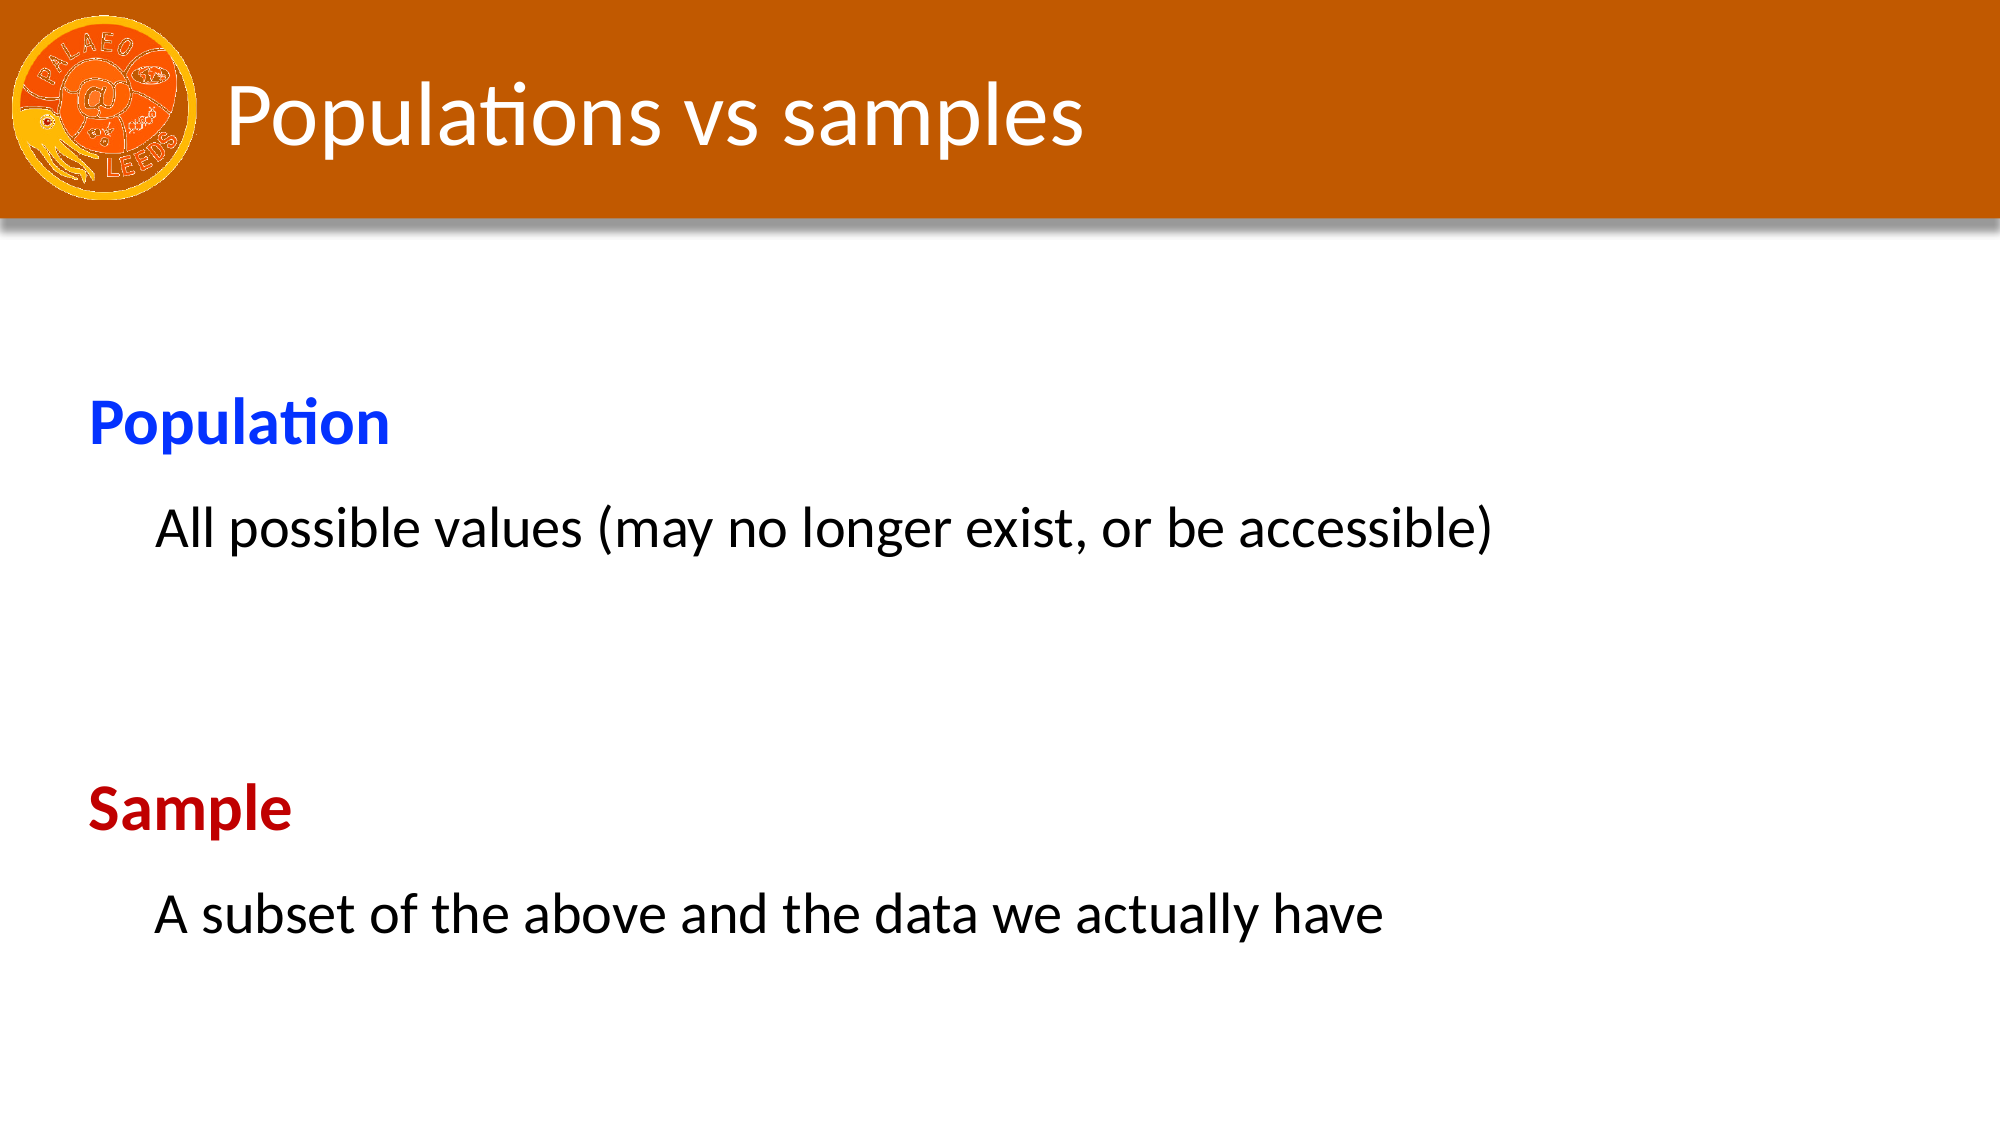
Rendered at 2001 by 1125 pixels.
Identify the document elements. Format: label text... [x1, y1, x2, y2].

text_box A subset of the above and the data we actually have [140, 867, 1401, 953]
text_box Population [74, 370, 407, 465]
text_box [0, 0, 2000, 219]
picture [11, 15, 197, 200]
text_box Sample [74, 755, 309, 851]
text_box Populations vs samples [210, 17, 2000, 201]
text_box All possible values (may no longer exist, or be accessible) [140, 481, 1510, 567]
